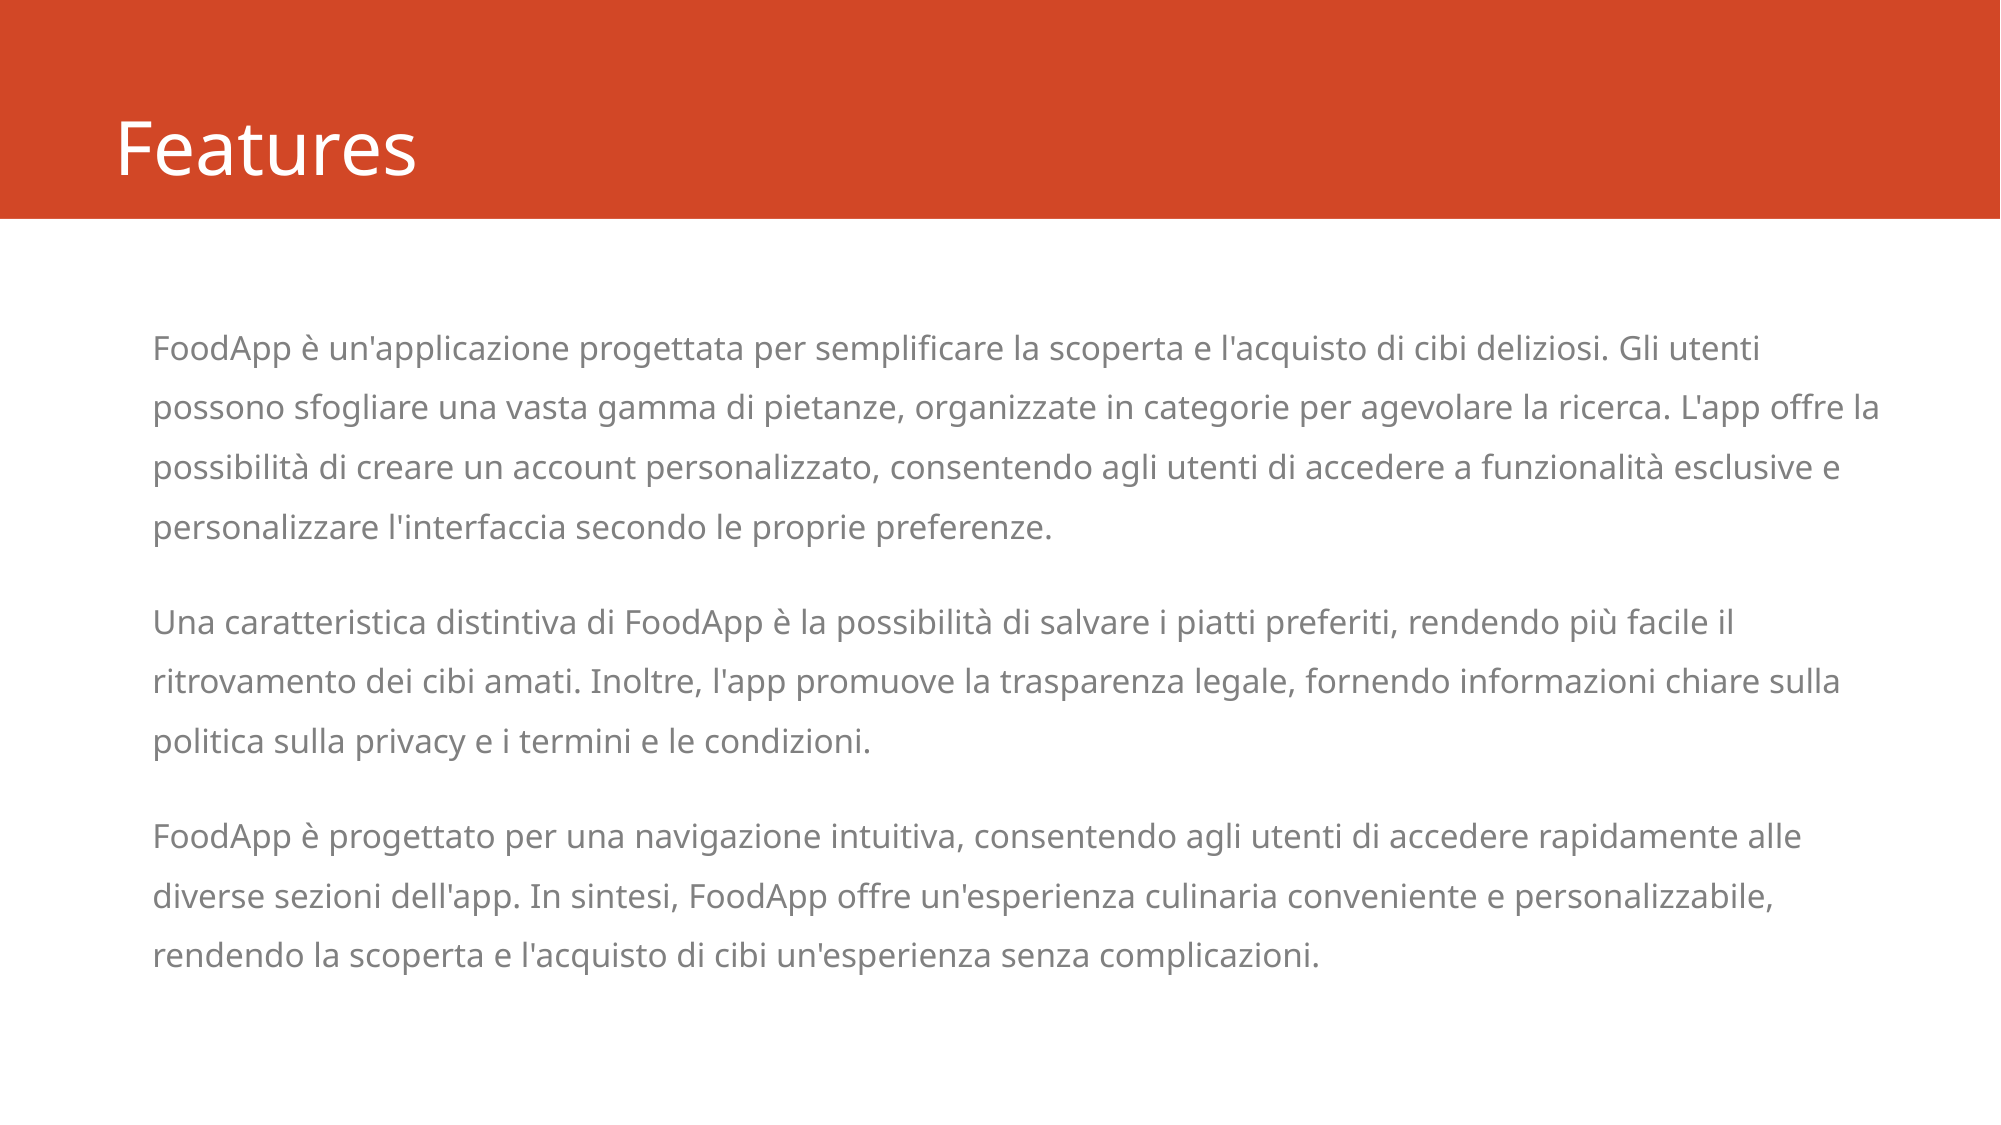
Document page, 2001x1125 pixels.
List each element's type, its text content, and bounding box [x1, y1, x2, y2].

list FoodApp è un'applicazione progettata per semplificare la scoperta e l'acquisto di cibi deliziosi. Gli utenti possono sfogliare una vasta gamma di pietanze, organizzate in categorie per agevolare la ricerca. L'app offre la possibilità di creare un account personalizzato, consentendo agli utenti di accedere a funzionalità esclusive e personalizzare l'interfaccia secondo le proprie preferenze. Una caratteristica distintiva di FoodApp è la possibilità di salvare i piatti preferiti, rendendo più facile il ritrovamento dei cibi amati. Inoltre, l'app promuove la trasparenza legale, fornendo informazioni chiare sulla politica sulla privacy e i termini e le condizioni. FoodApp è progettato per una navigazione intuitiva, consentendo agli utenti di accedere rapidamente alle diverse sezioni dell'app. In sintesi, FoodApp offre un'esperienza culinaria conveniente e personalizzabile, rendendo la scoperta e l'acquisto di cibi un'esperienza senza complicazioni. [137, 299, 1903, 1048]
title Features [99, 0, 1863, 199]
